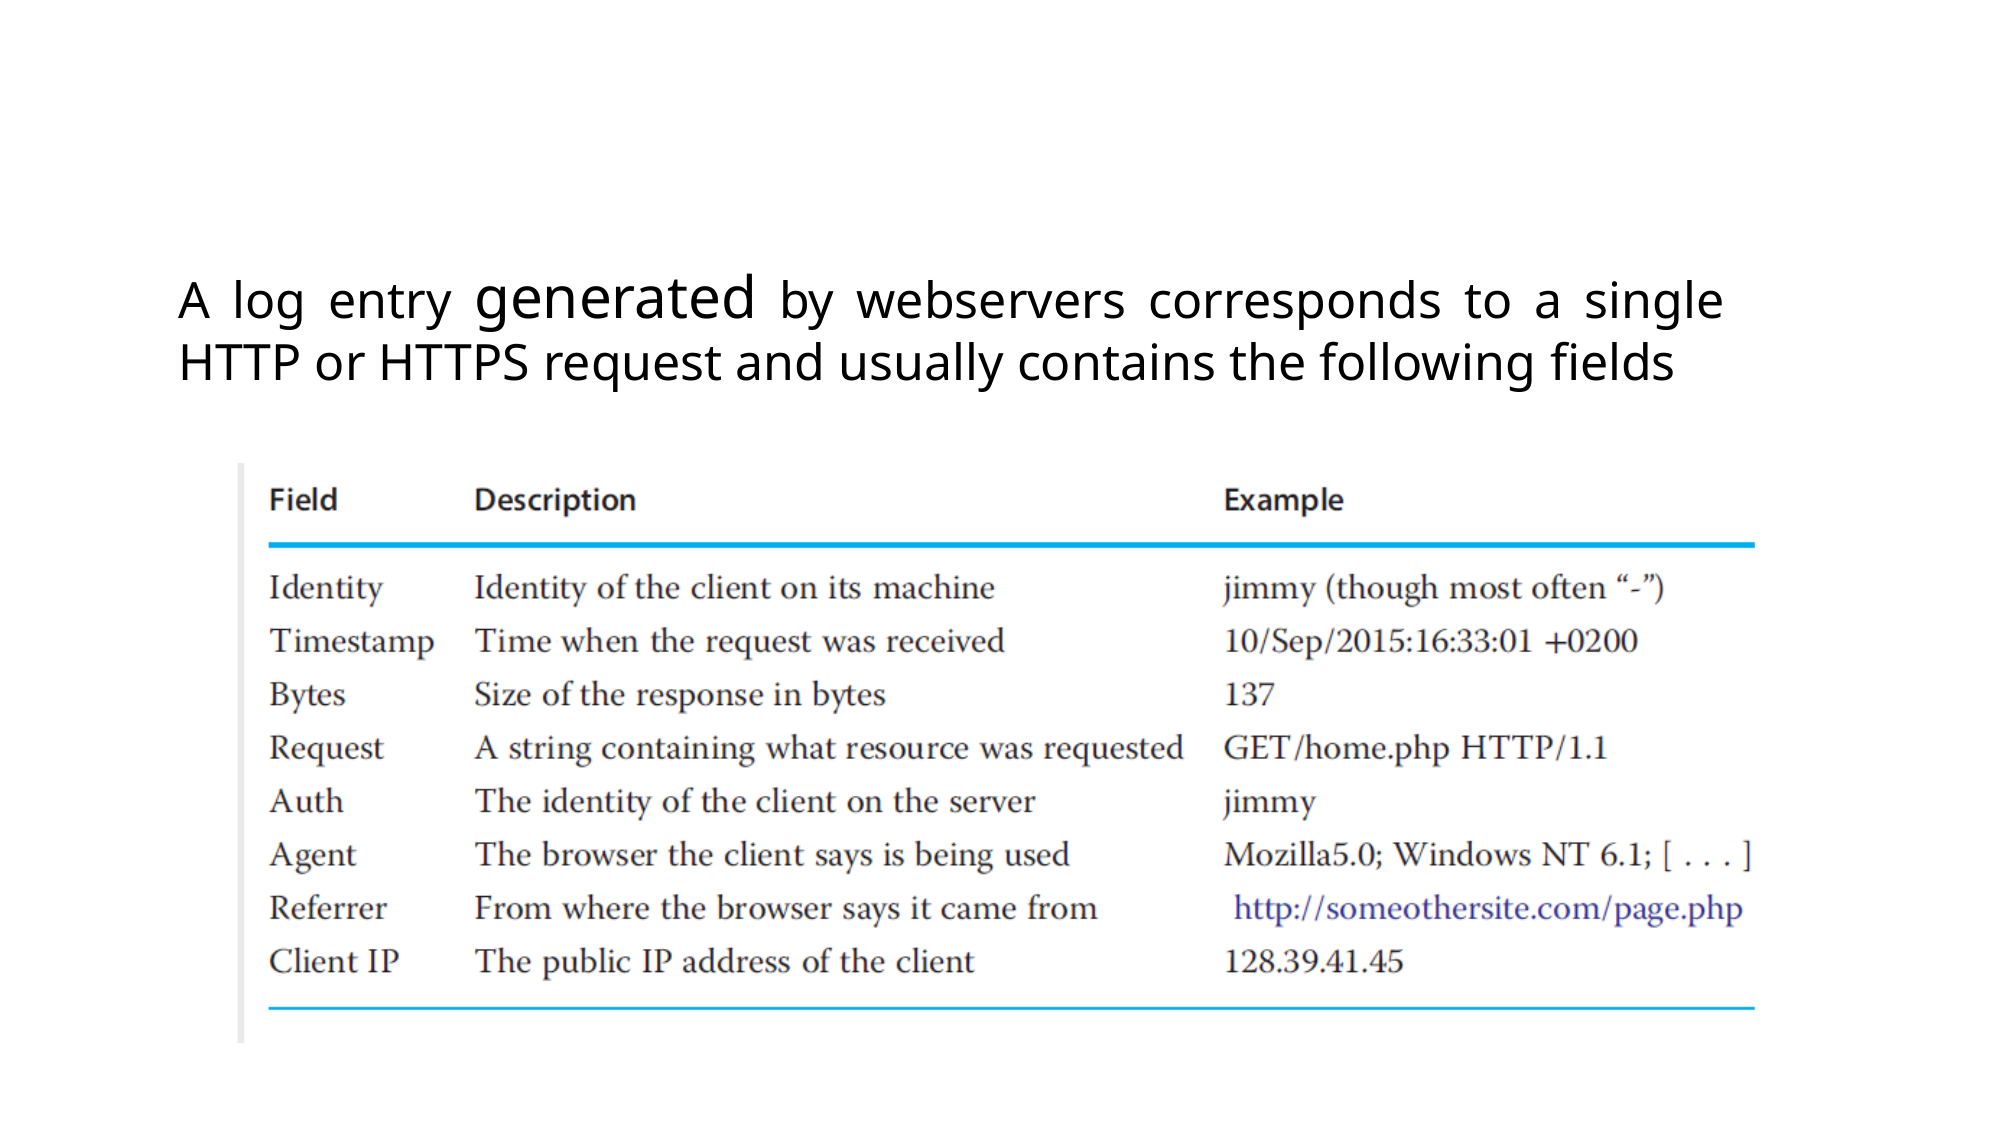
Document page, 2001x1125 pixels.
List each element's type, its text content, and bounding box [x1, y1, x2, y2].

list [237, 463, 1763, 1043]
text_box A log entry generated by webservers corresponds to a single HTTP or HTTPS request and usually contains the following fields [163, 253, 1740, 398]
